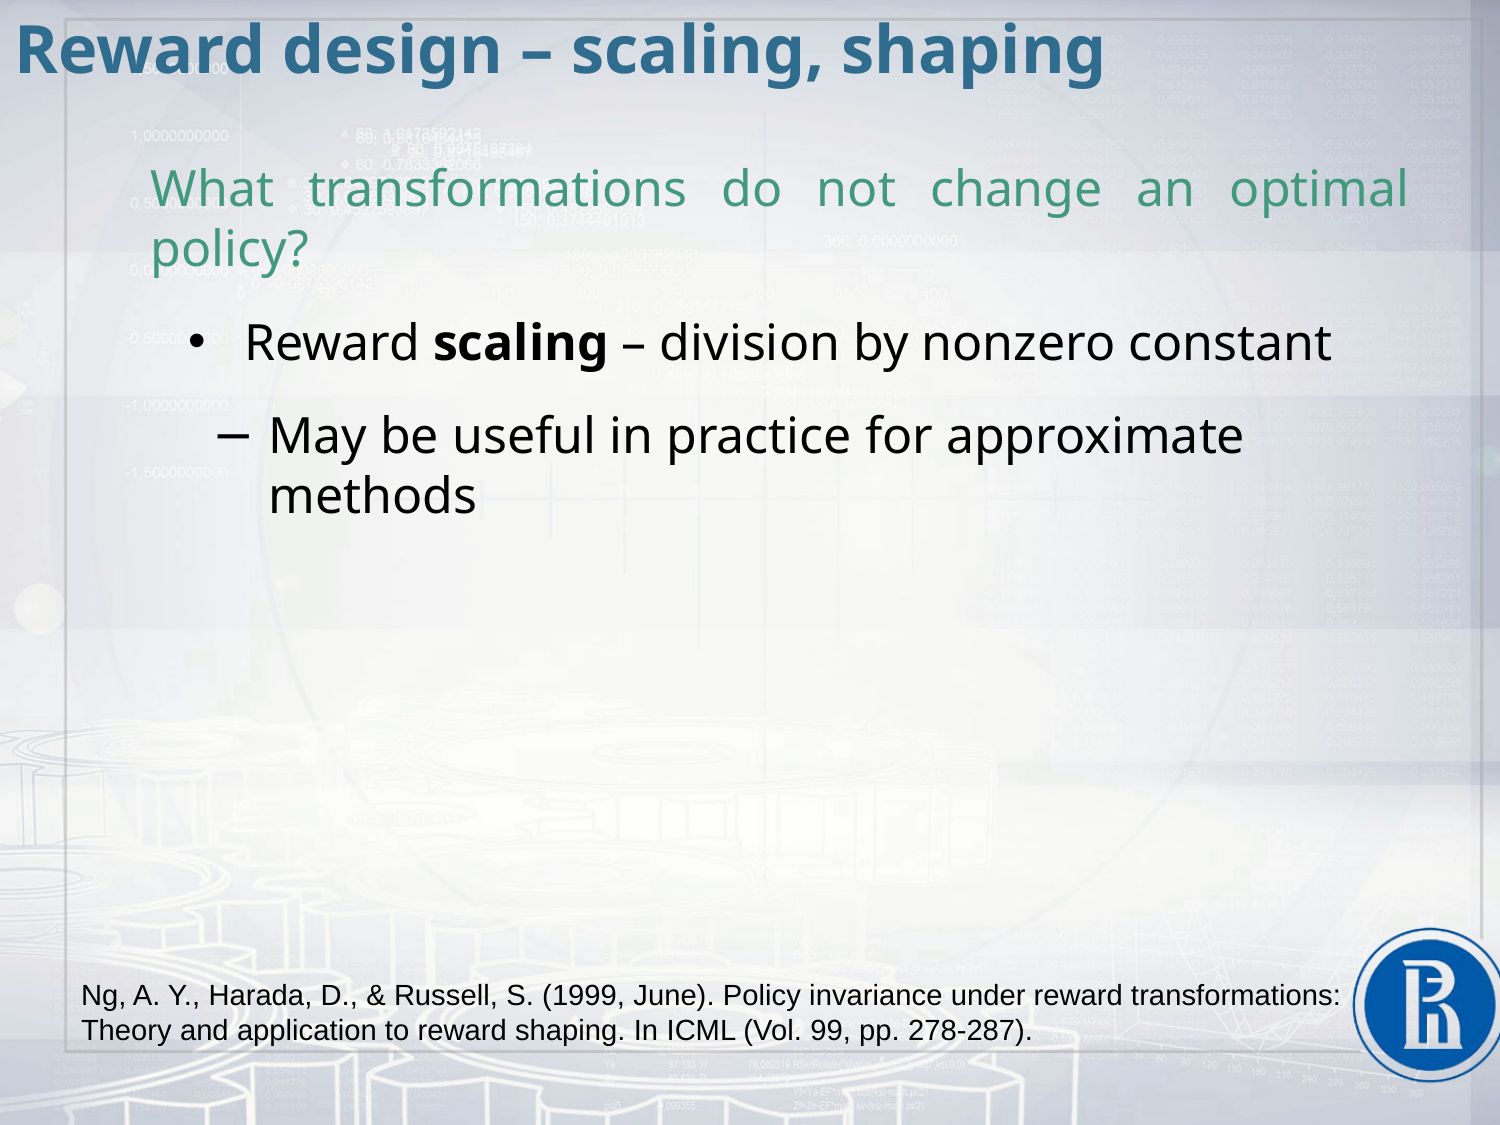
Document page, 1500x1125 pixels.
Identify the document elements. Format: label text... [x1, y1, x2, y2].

text_box Ng, A. Y., Harada, D., & Russell, S. (1999, June). Policy invariance under reward transformations: Theory and application to reward shaping. In ICML (Vol. 99, pp. 278-287). [66, 968, 1425, 1124]
text_box Reward design – scaling, shaping [0, 0, 1500, 102]
text_box What transformations do not change an optimal policy? Reward scaling – division by nonzero constant May be useful in practiсe for approximate methods [135, 149, 1425, 684]
picture [0, 102, 1500, 1125]
